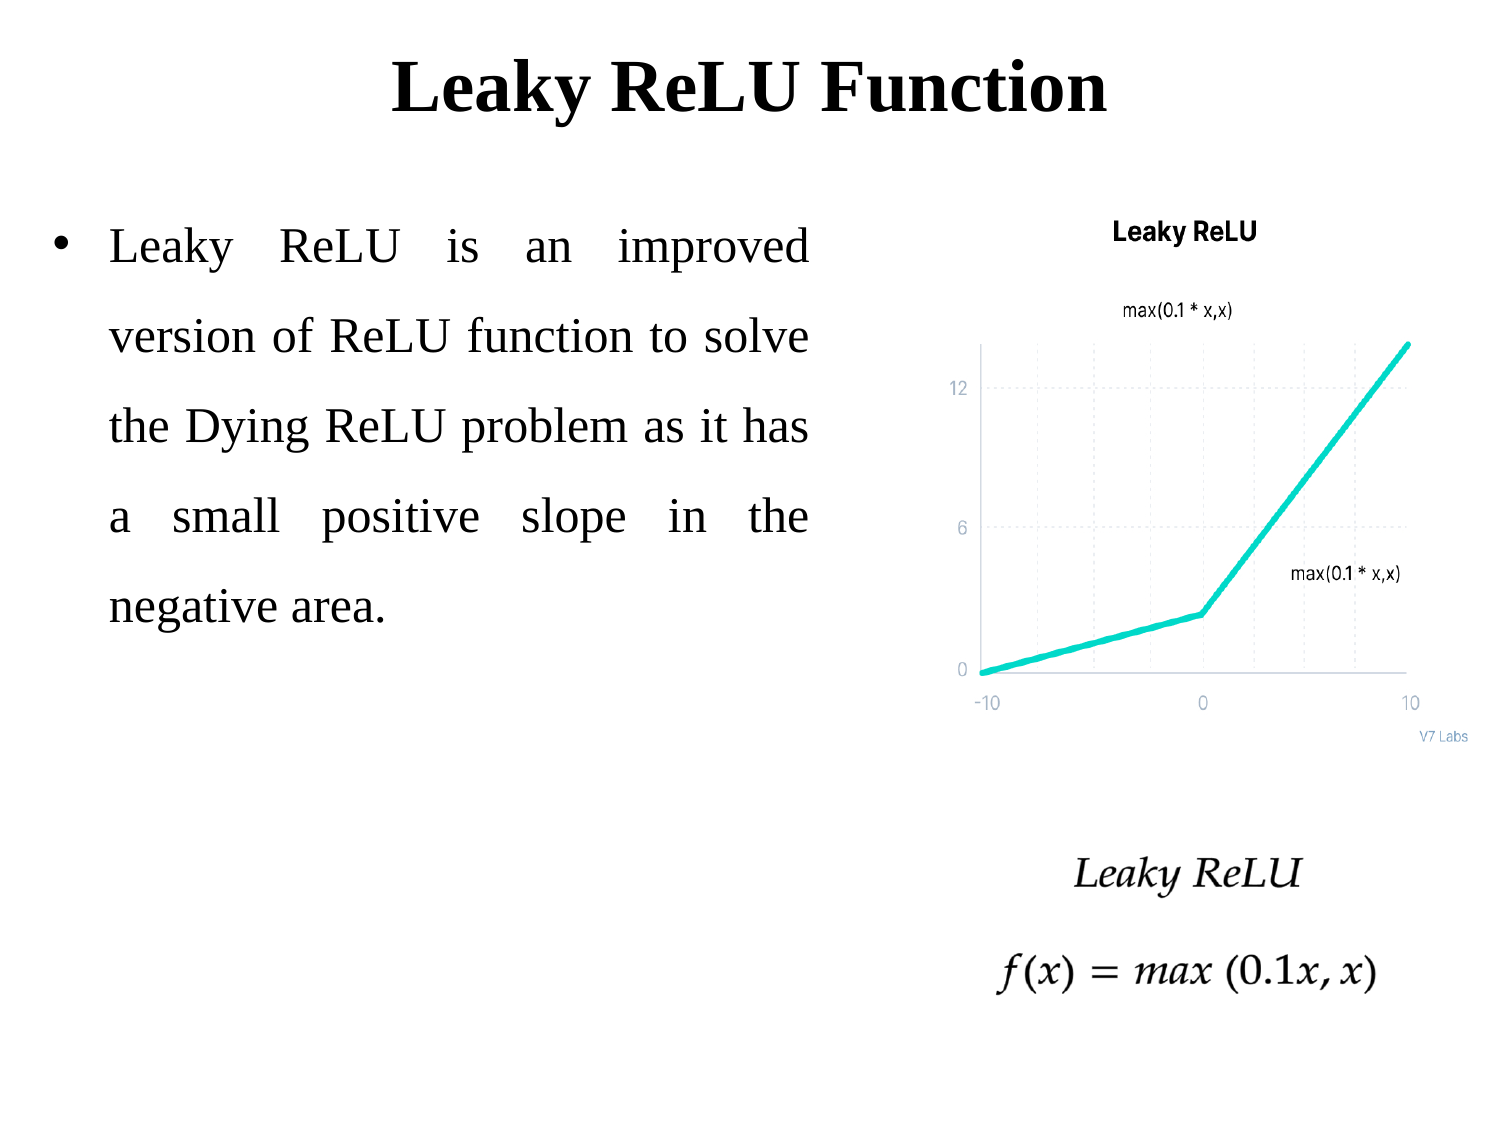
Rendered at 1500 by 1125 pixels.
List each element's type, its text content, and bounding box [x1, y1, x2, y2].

title Leaky ReLU Function [75, 24, 1425, 138]
picture [916, 774, 1458, 1113]
picture [894, 174, 1476, 751]
list Leaky ReLU is an improved version of ReLU function to solve the Dying ReLU problem as it has a small positive slope in the negative area. [37, 174, 825, 1088]
